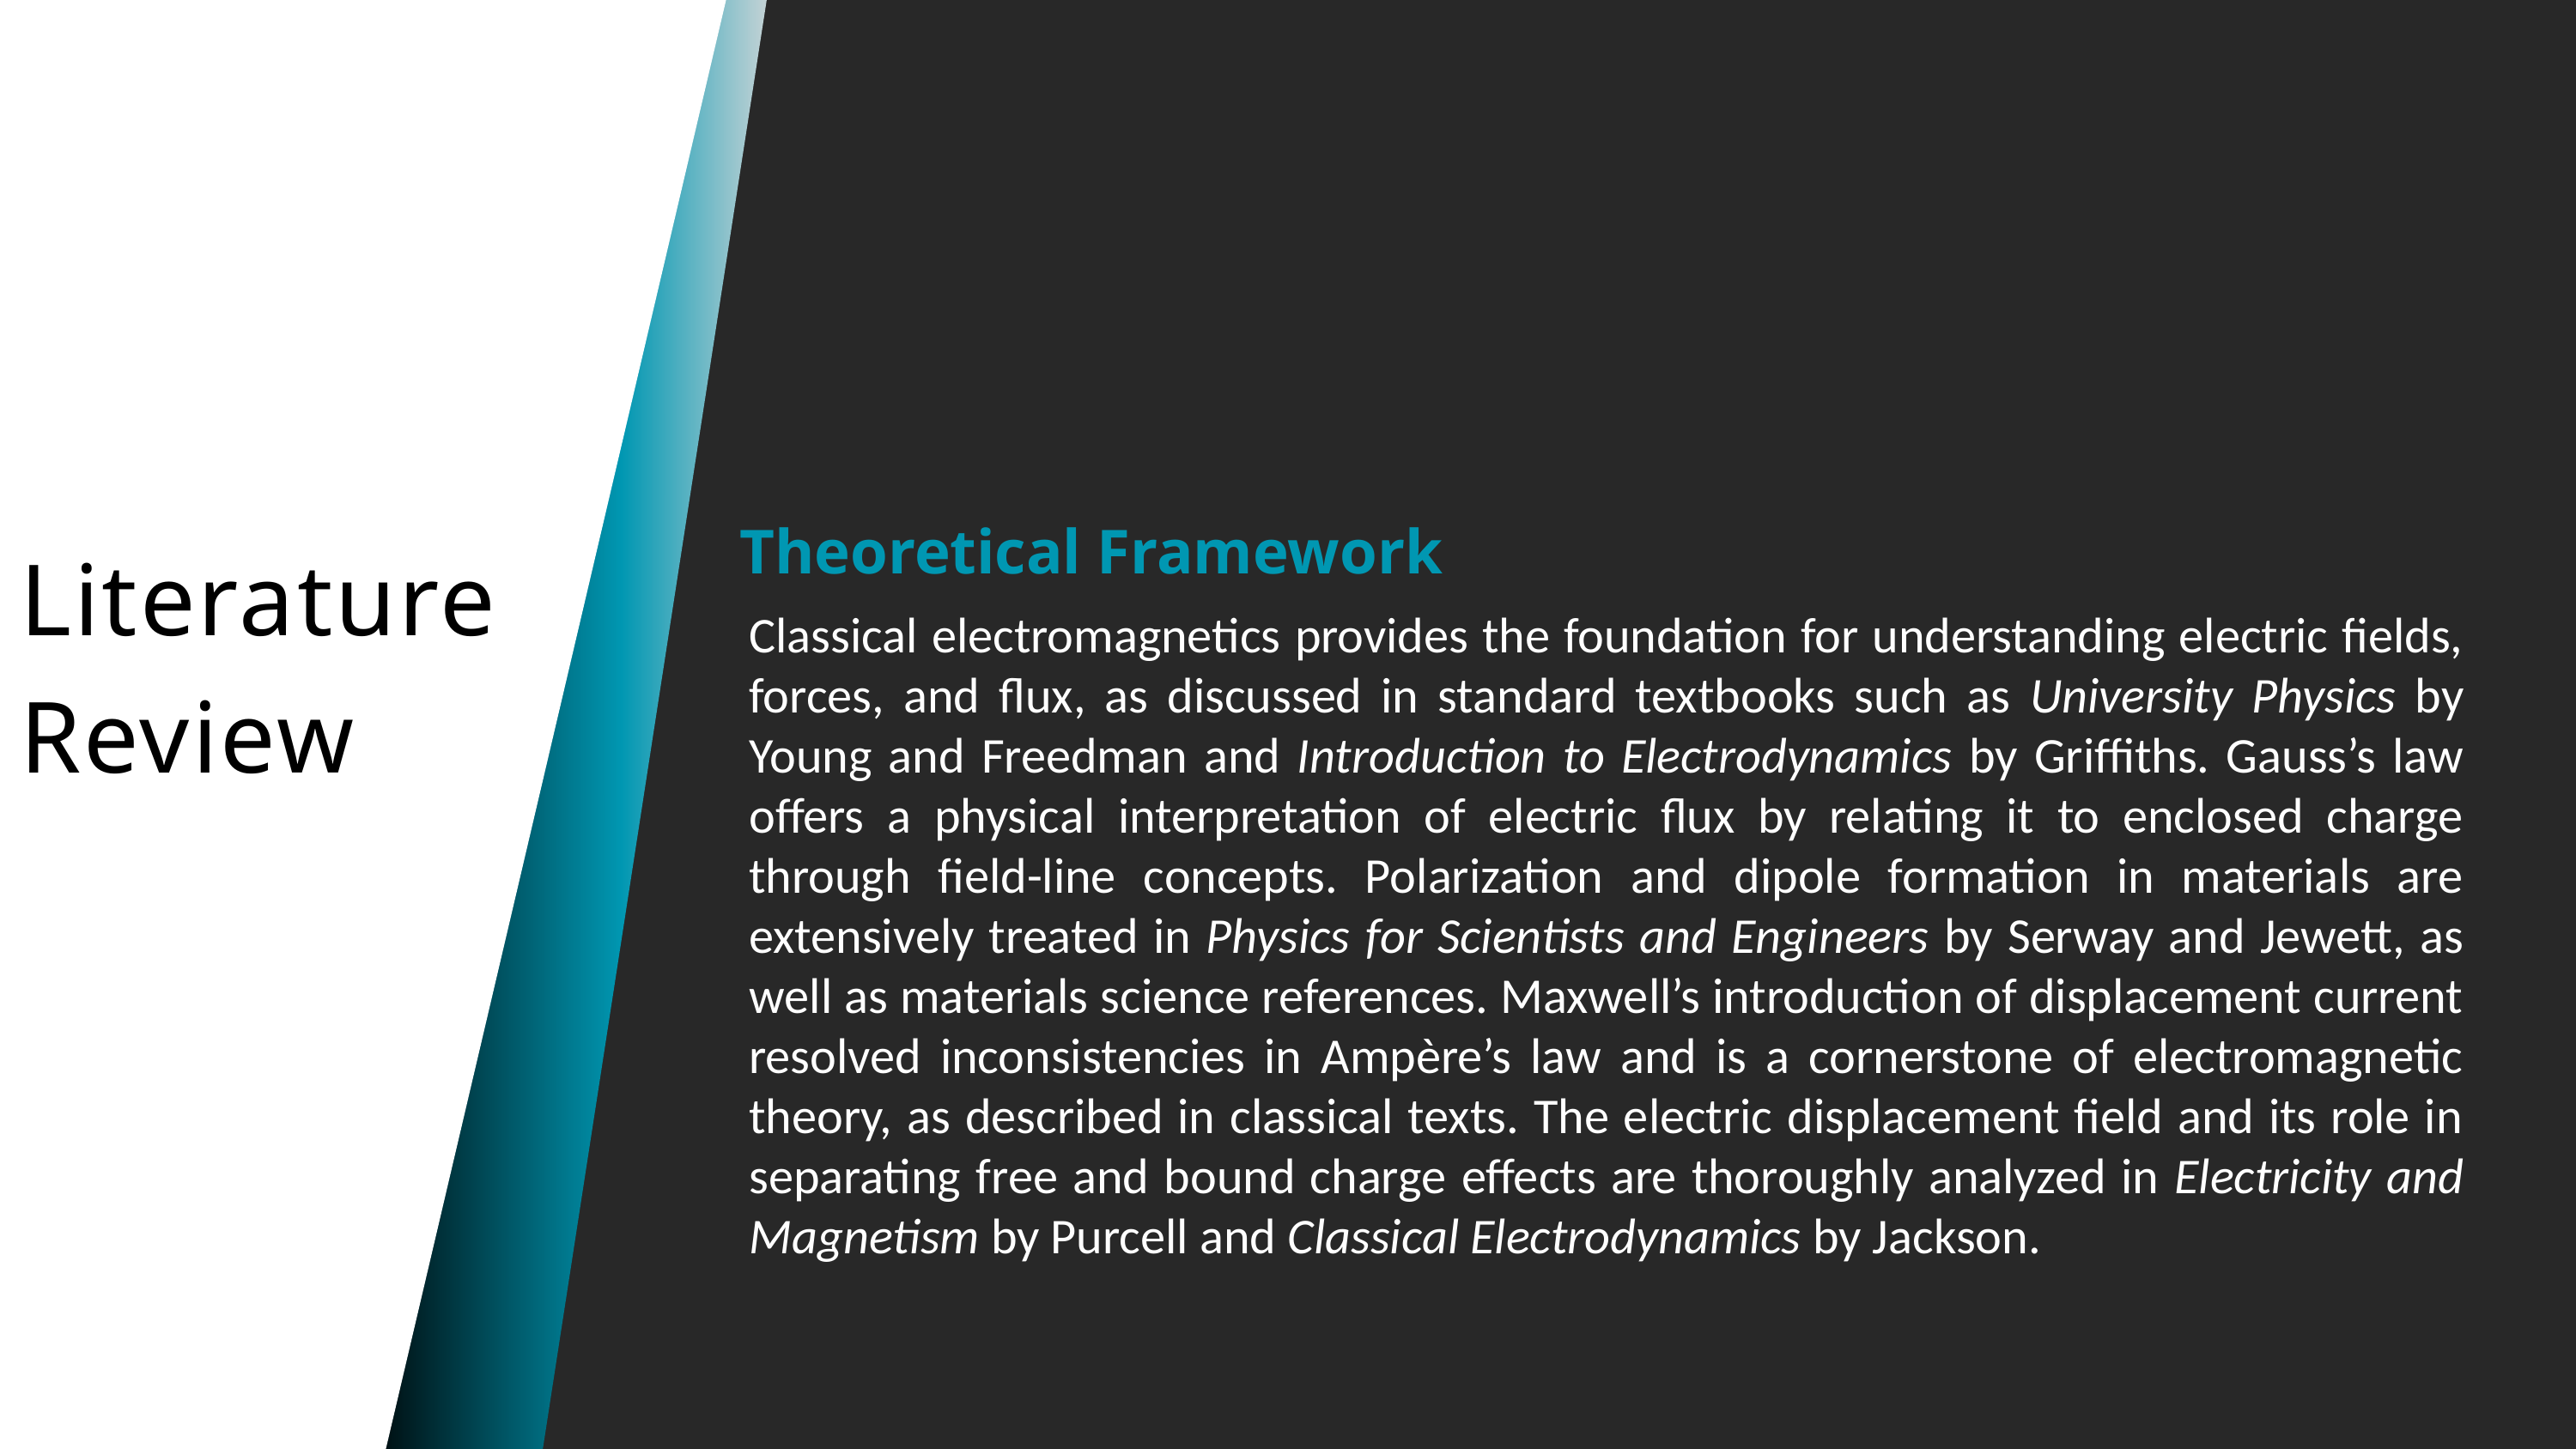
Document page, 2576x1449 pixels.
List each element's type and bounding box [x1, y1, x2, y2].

text_box [527, 0, 2576, 1449]
text_box [0, 0, 573, 1429]
text_box [386, 1439, 521, 1449]
